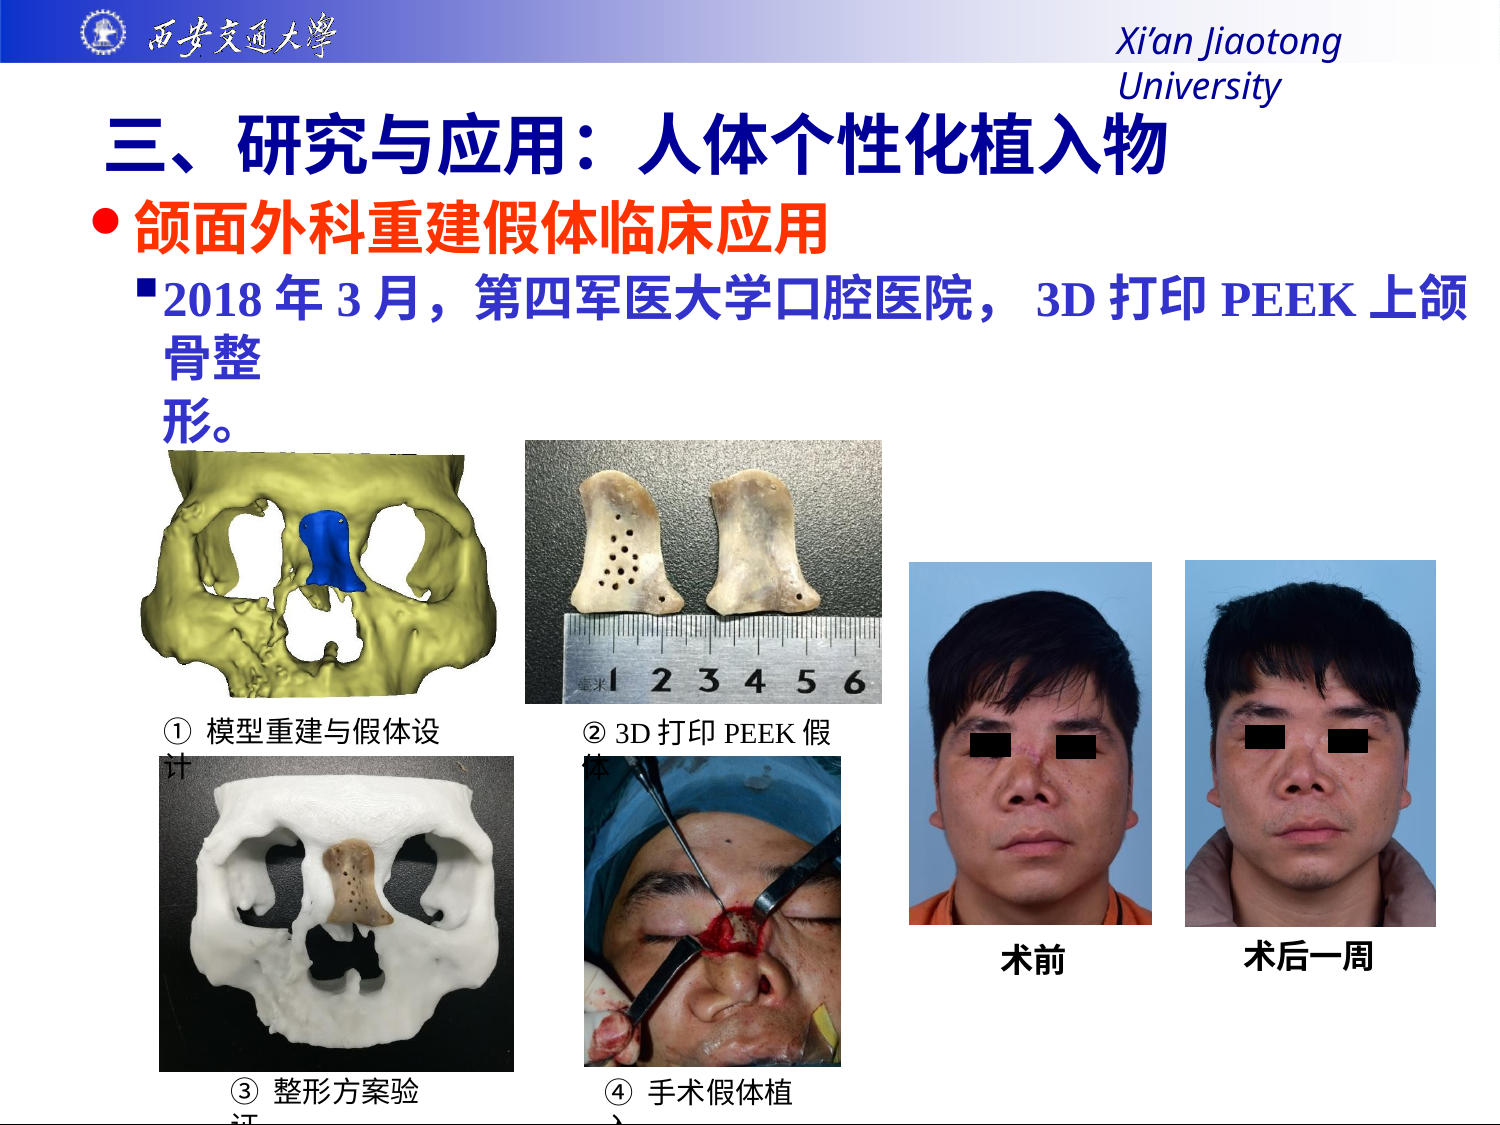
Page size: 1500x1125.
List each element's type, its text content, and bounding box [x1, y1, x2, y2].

text_box ① 模型重建与假体设计 [161, 711, 466, 754]
picture [825, 756, 841, 766]
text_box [908, 562, 1152, 926]
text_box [1185, 560, 1436, 927]
picture [159, 756, 514, 1072]
picture [584, 756, 841, 1067]
title 三、研究与应用：人体个性化植入物 [100, 100, 1175, 291]
text_box ③ 整形方案验证 [228, 1080, 445, 1125]
text_box Xi’an Jiaotong University [1114, 15, 1465, 108]
text_box ④ 手术假体植入 [602, 1075, 819, 1125]
text_box 颌面外科重建假体临床应用 2018年3月，第四军医大学口腔医院，3D打印PEEK上颌骨整 形。 [86, 185, 1488, 450]
picture [0, 0, 1500, 63]
picture [133, 449, 505, 699]
text_box 术后一周 [1241, 935, 1380, 976]
text_box ② 3D打印PEEK假体 [579, 713, 846, 785]
picture [525, 440, 882, 704]
text_box 术前 [998, 937, 1070, 980]
